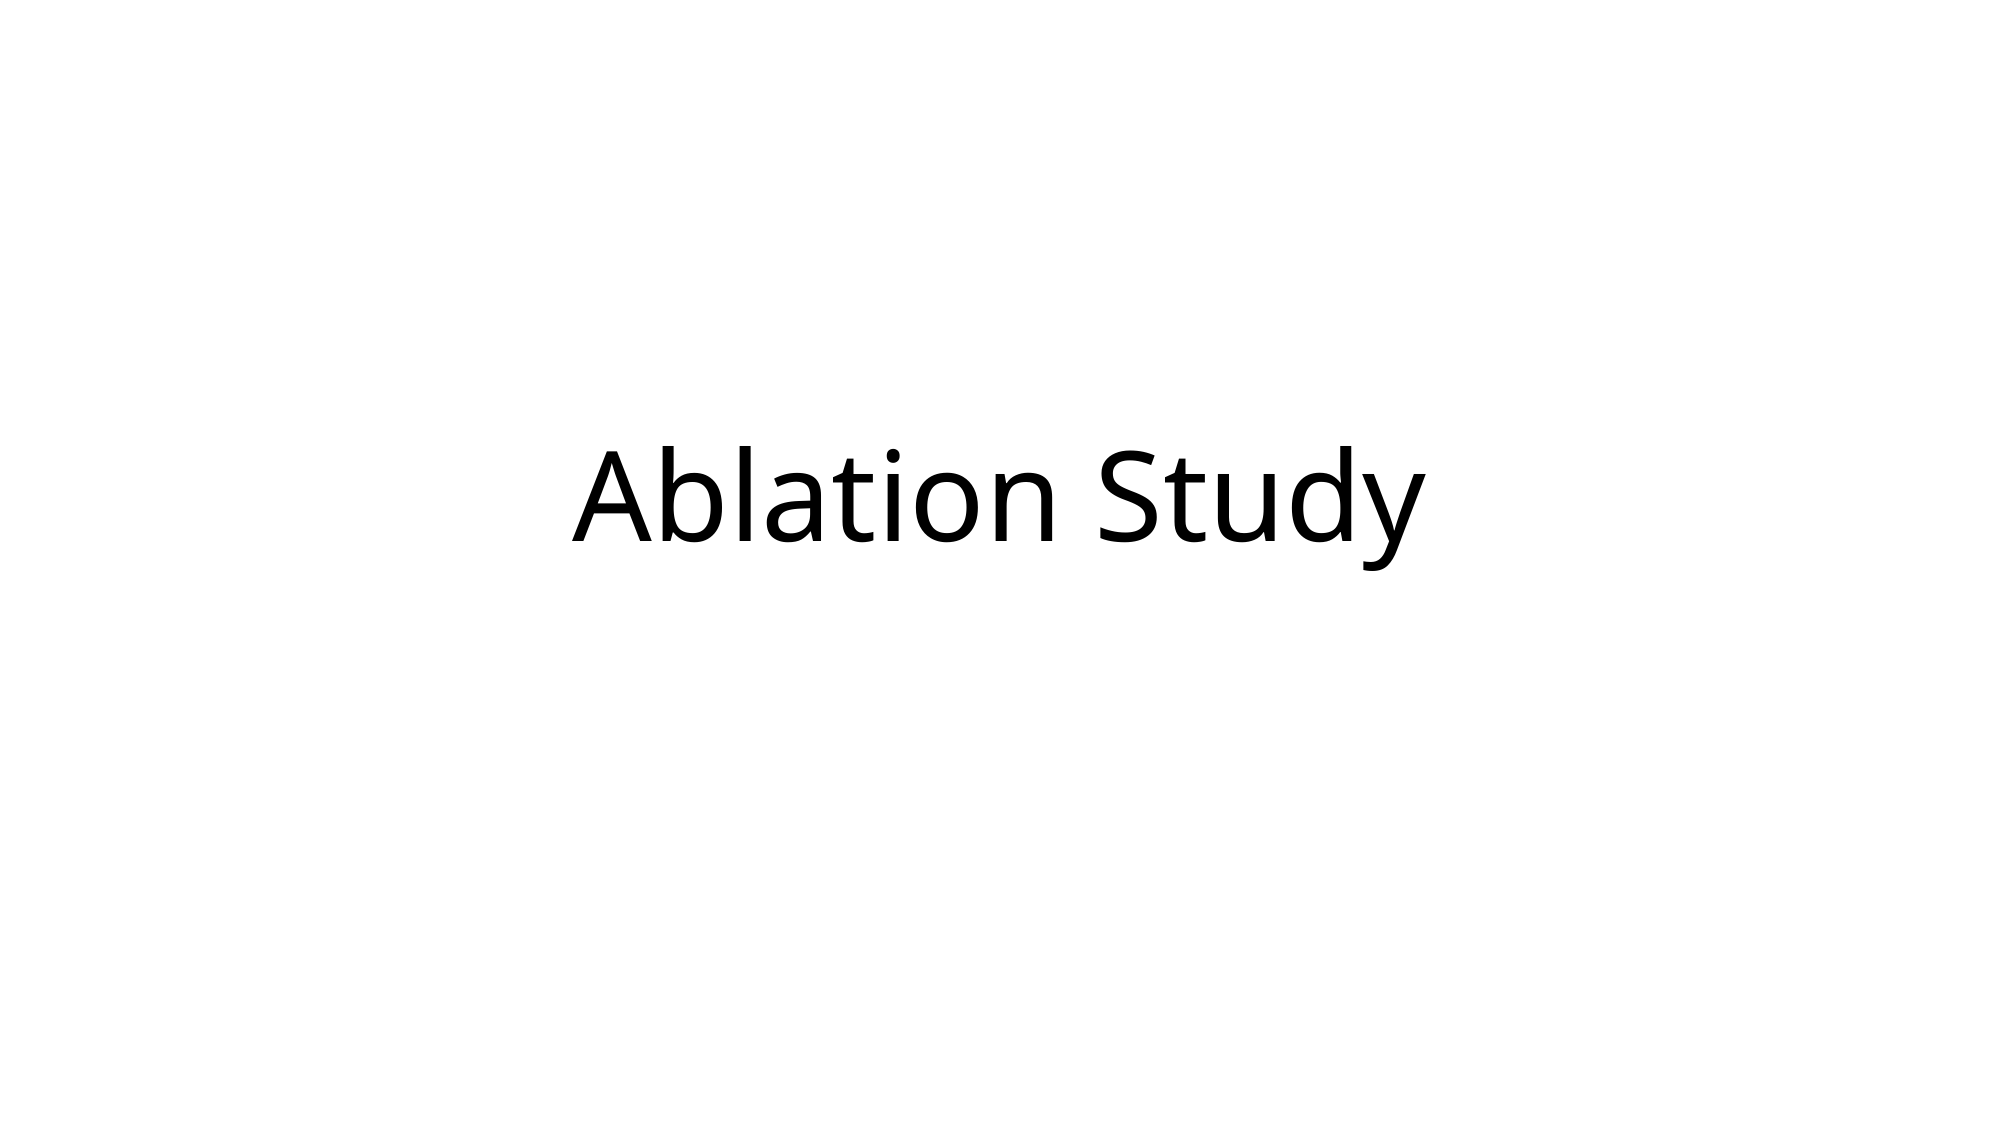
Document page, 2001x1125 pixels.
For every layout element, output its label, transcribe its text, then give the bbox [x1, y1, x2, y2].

title Ablation Study [249, 184, 1750, 576]
